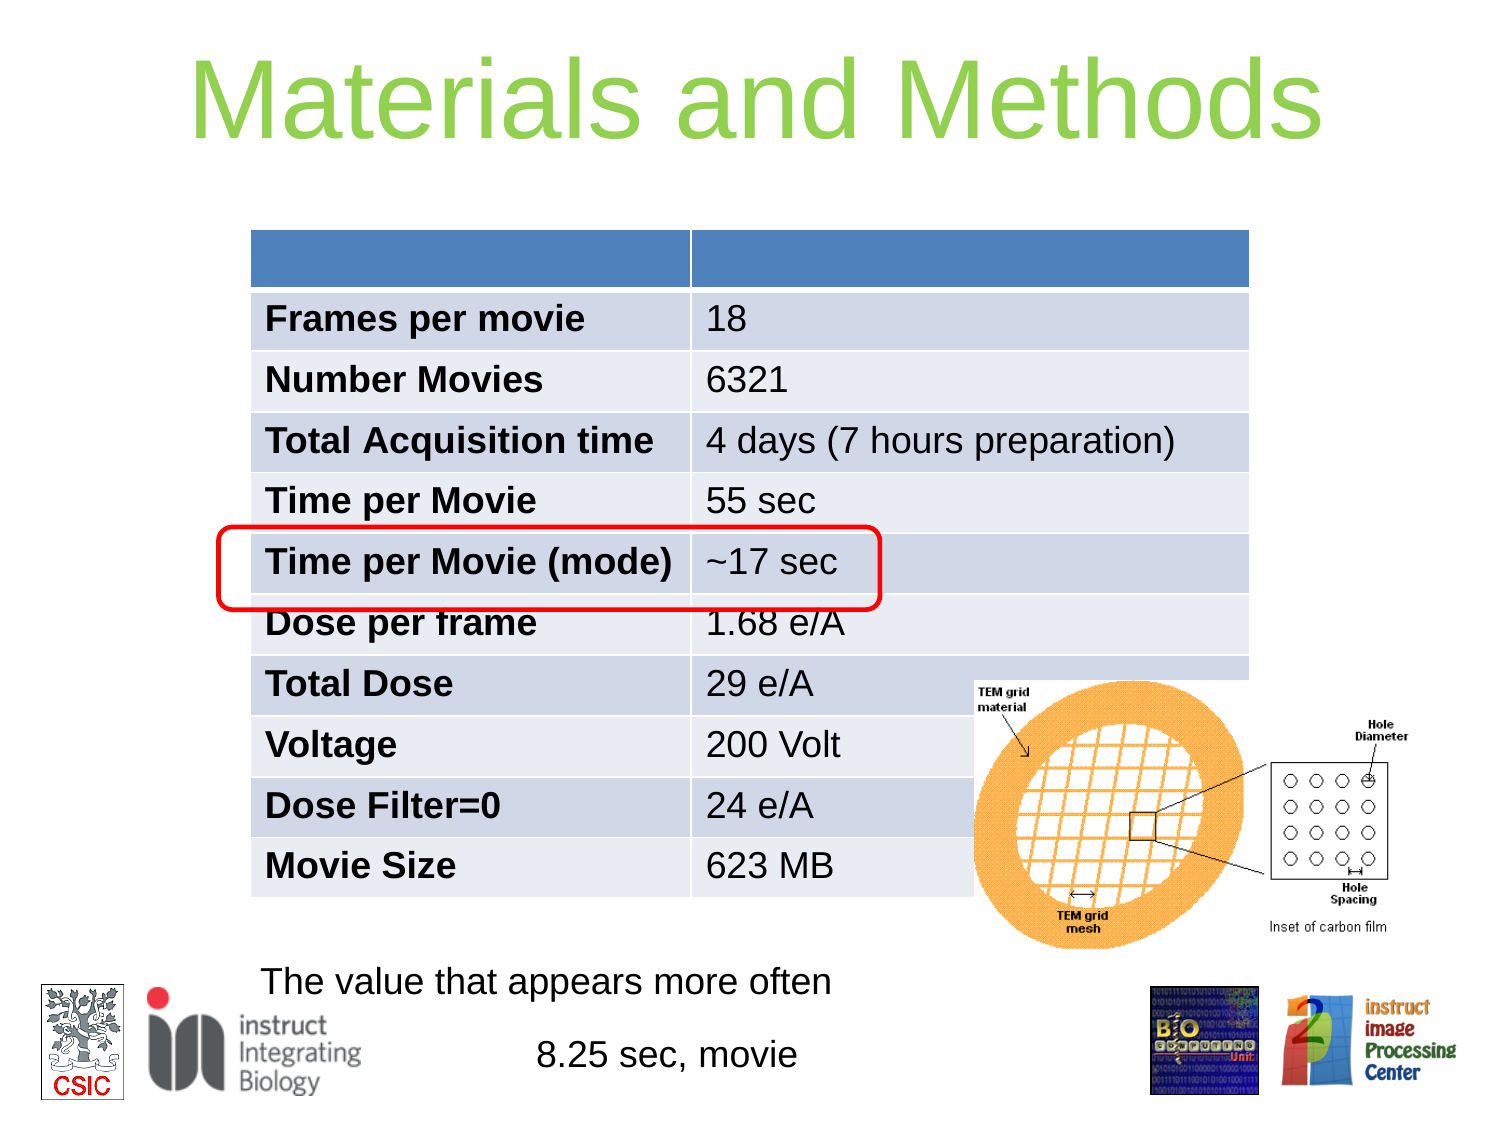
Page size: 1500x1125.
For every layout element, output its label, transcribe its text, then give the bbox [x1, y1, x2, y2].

table_cell Voltage [251, 717, 690, 776]
table_cell 200 Volt [692, 717, 969, 776]
table_cell 55 sec [692, 473, 1249, 532]
table_cell Dose per frame [251, 612, 690, 654]
table_cell Total Acquisition time [251, 413, 690, 472]
table_cell 1.68 e/A [692, 595, 1249, 654]
table_cell 29 e/A [692, 656, 1249, 715]
picture [1152, 988, 1258, 1094]
text_box 8.25 sec, movie [521, 1023, 814, 1083]
table_cell 623 MB [692, 838, 969, 897]
table_header [692, 230, 1249, 287]
table_header [251, 230, 690, 287]
table_cell Total Dose [251, 656, 690, 715]
table_cell Number Movies [251, 352, 690, 411]
table_cell Movie Size [251, 838, 690, 897]
table_cell 6321 [692, 352, 1249, 411]
picture [974, 680, 1412, 950]
picture [1259, 987, 1471, 1093]
text_box Materials and Methods [17, 19, 1495, 220]
table_cell Frames per movie [251, 293, 690, 350]
picture [41, 984, 124, 1100]
table_cell 18 [692, 293, 1249, 350]
picture [147, 987, 361, 1096]
table_cell Dose Filter=0 [251, 778, 690, 837]
table_cell ~17 sec [881, 534, 1249, 593]
table_cell 4 days (7 hours preparation) [692, 413, 1249, 472]
table_cell 24 e/A [692, 778, 969, 837]
text_box [216, 524, 883, 612]
text_box The value that appears more often [245, 949, 848, 1010]
table_cell Time per Movie [251, 473, 690, 524]
